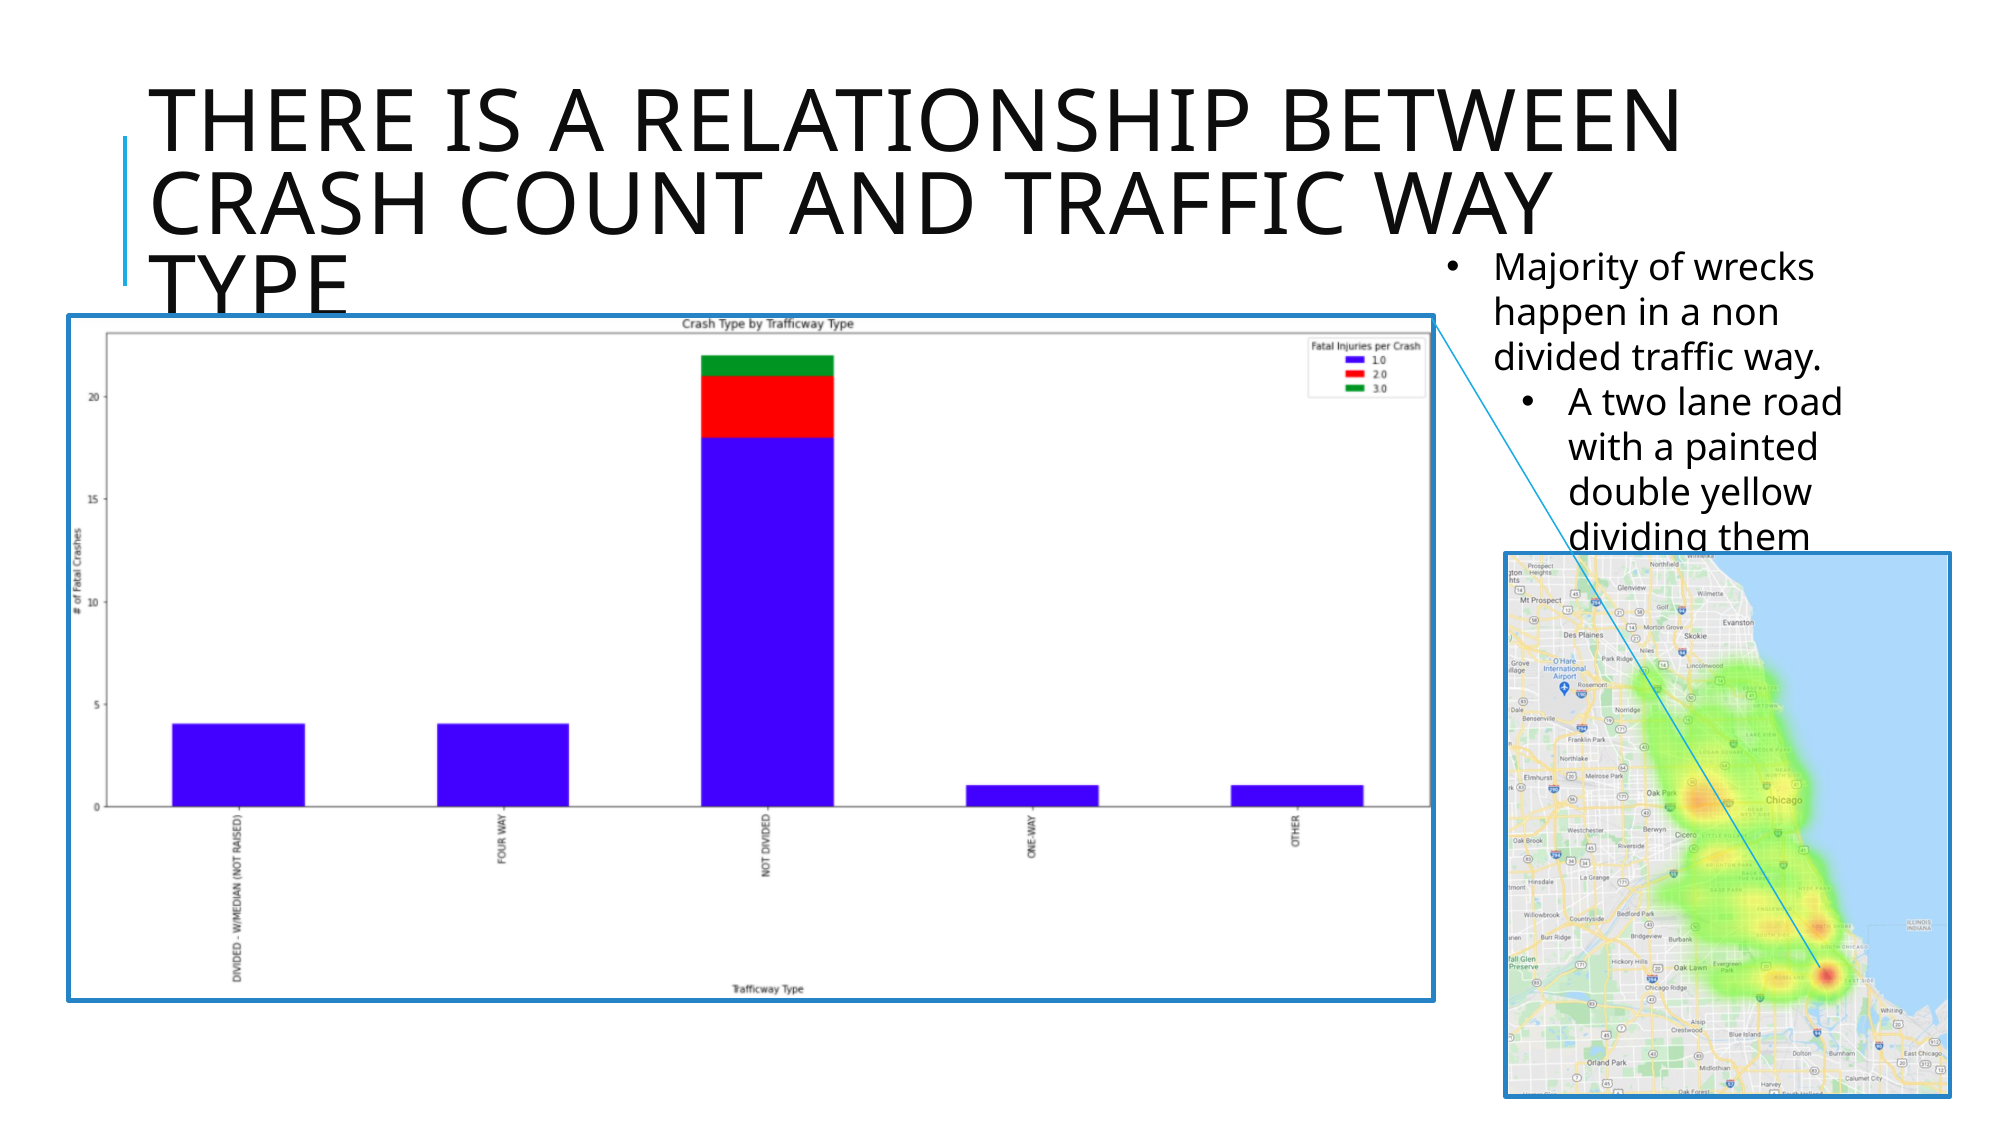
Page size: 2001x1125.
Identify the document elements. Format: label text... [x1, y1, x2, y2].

title There is a relationship between crash count and traffic way type [133, 77, 1728, 312]
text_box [1431, 317, 1821, 968]
picture [70, 317, 1432, 999]
text_box Majority of wrecks happen in a non divided traffic way. A two lane road with a painted double yellow dividing them [1431, 190, 1916, 550]
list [1507, 555, 1948, 1095]
